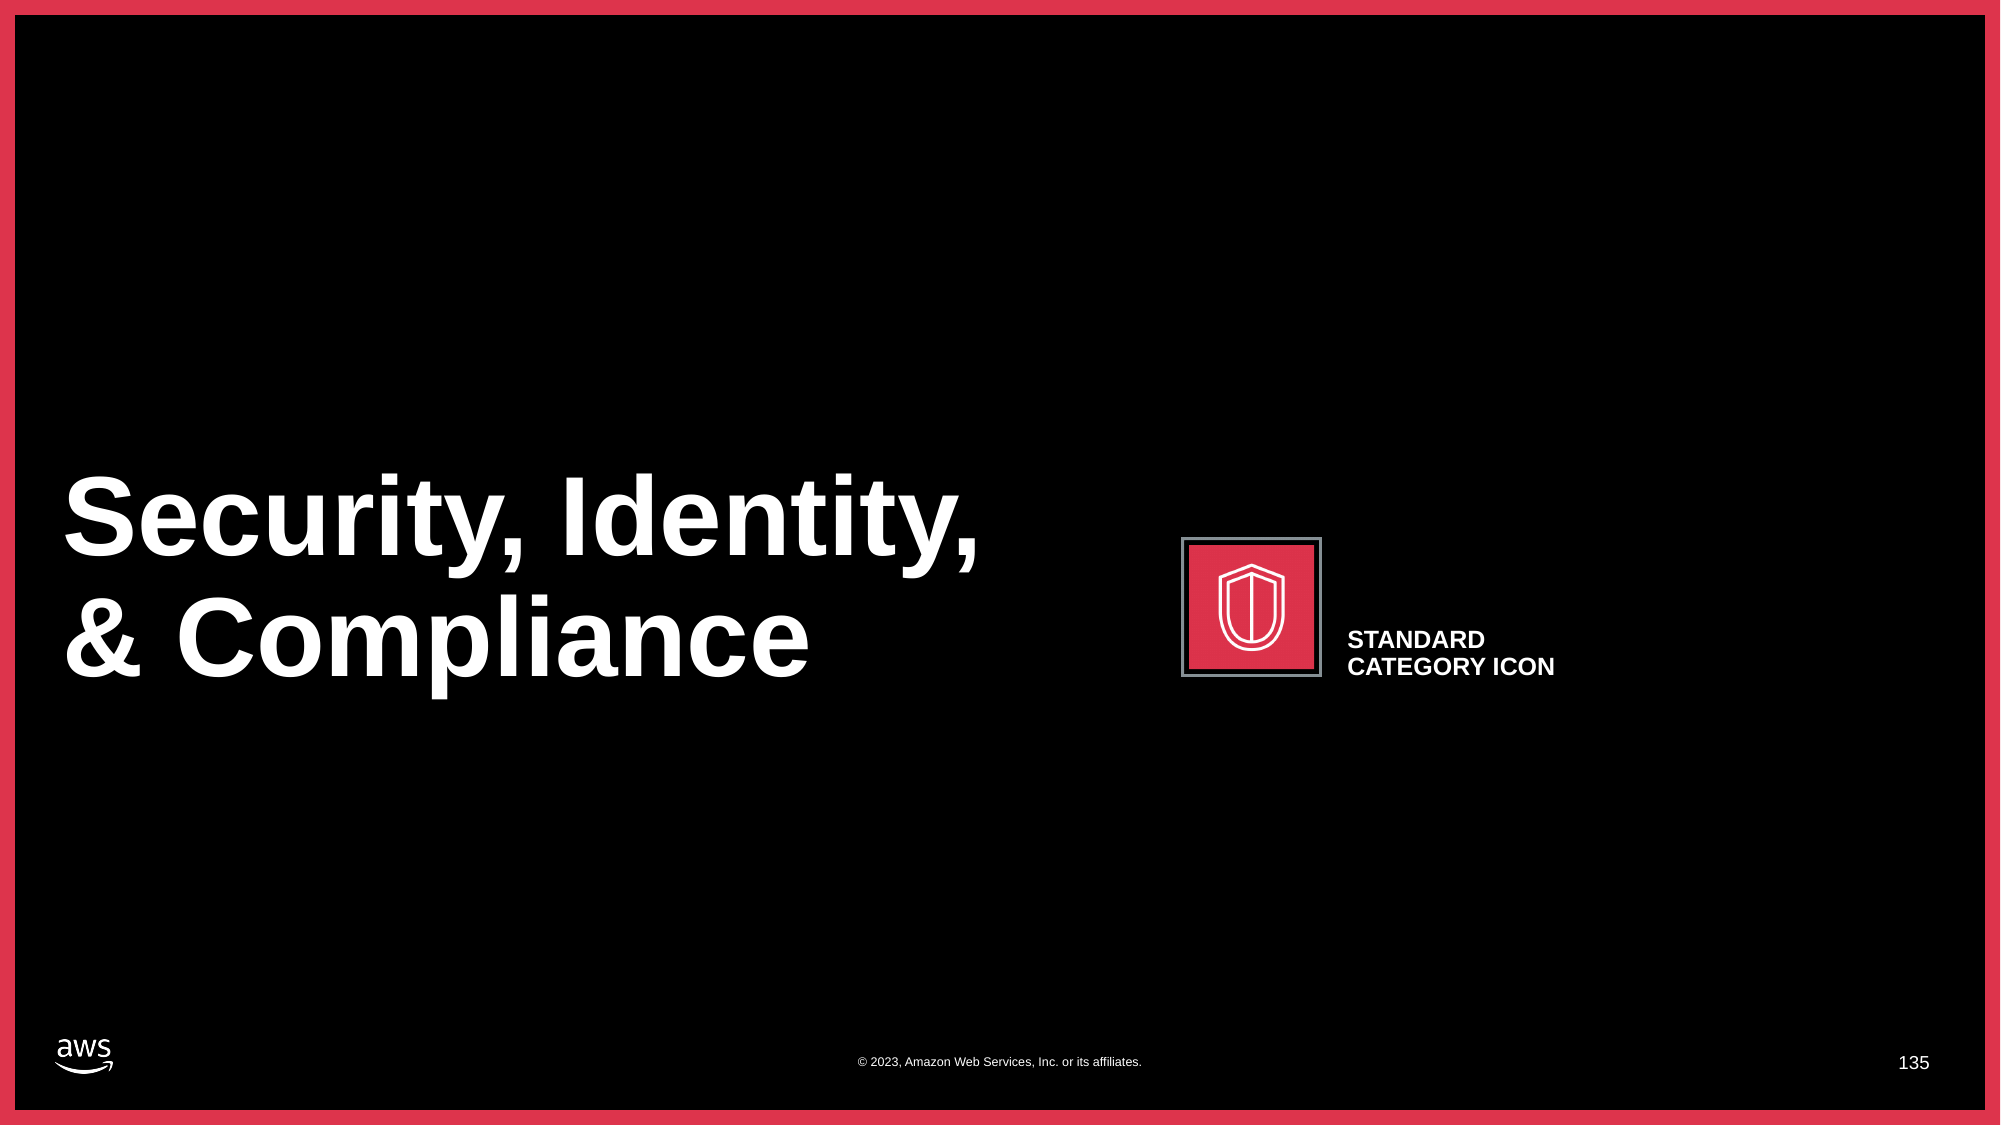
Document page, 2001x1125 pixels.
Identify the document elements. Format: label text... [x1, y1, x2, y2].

picture [1181, 537, 1322, 677]
picture [55, 1039, 113, 1074]
footer © 2023, Amazon Web Services, Inc. or its affiliates. [662, 1031, 1338, 1092]
title Security, Identity, & Compliance [47, 339, 1393, 709]
slide_number 135 [1494, 1031, 1945, 1092]
text_box STANDARD CATEGORY ICON [1332, 541, 1780, 689]
